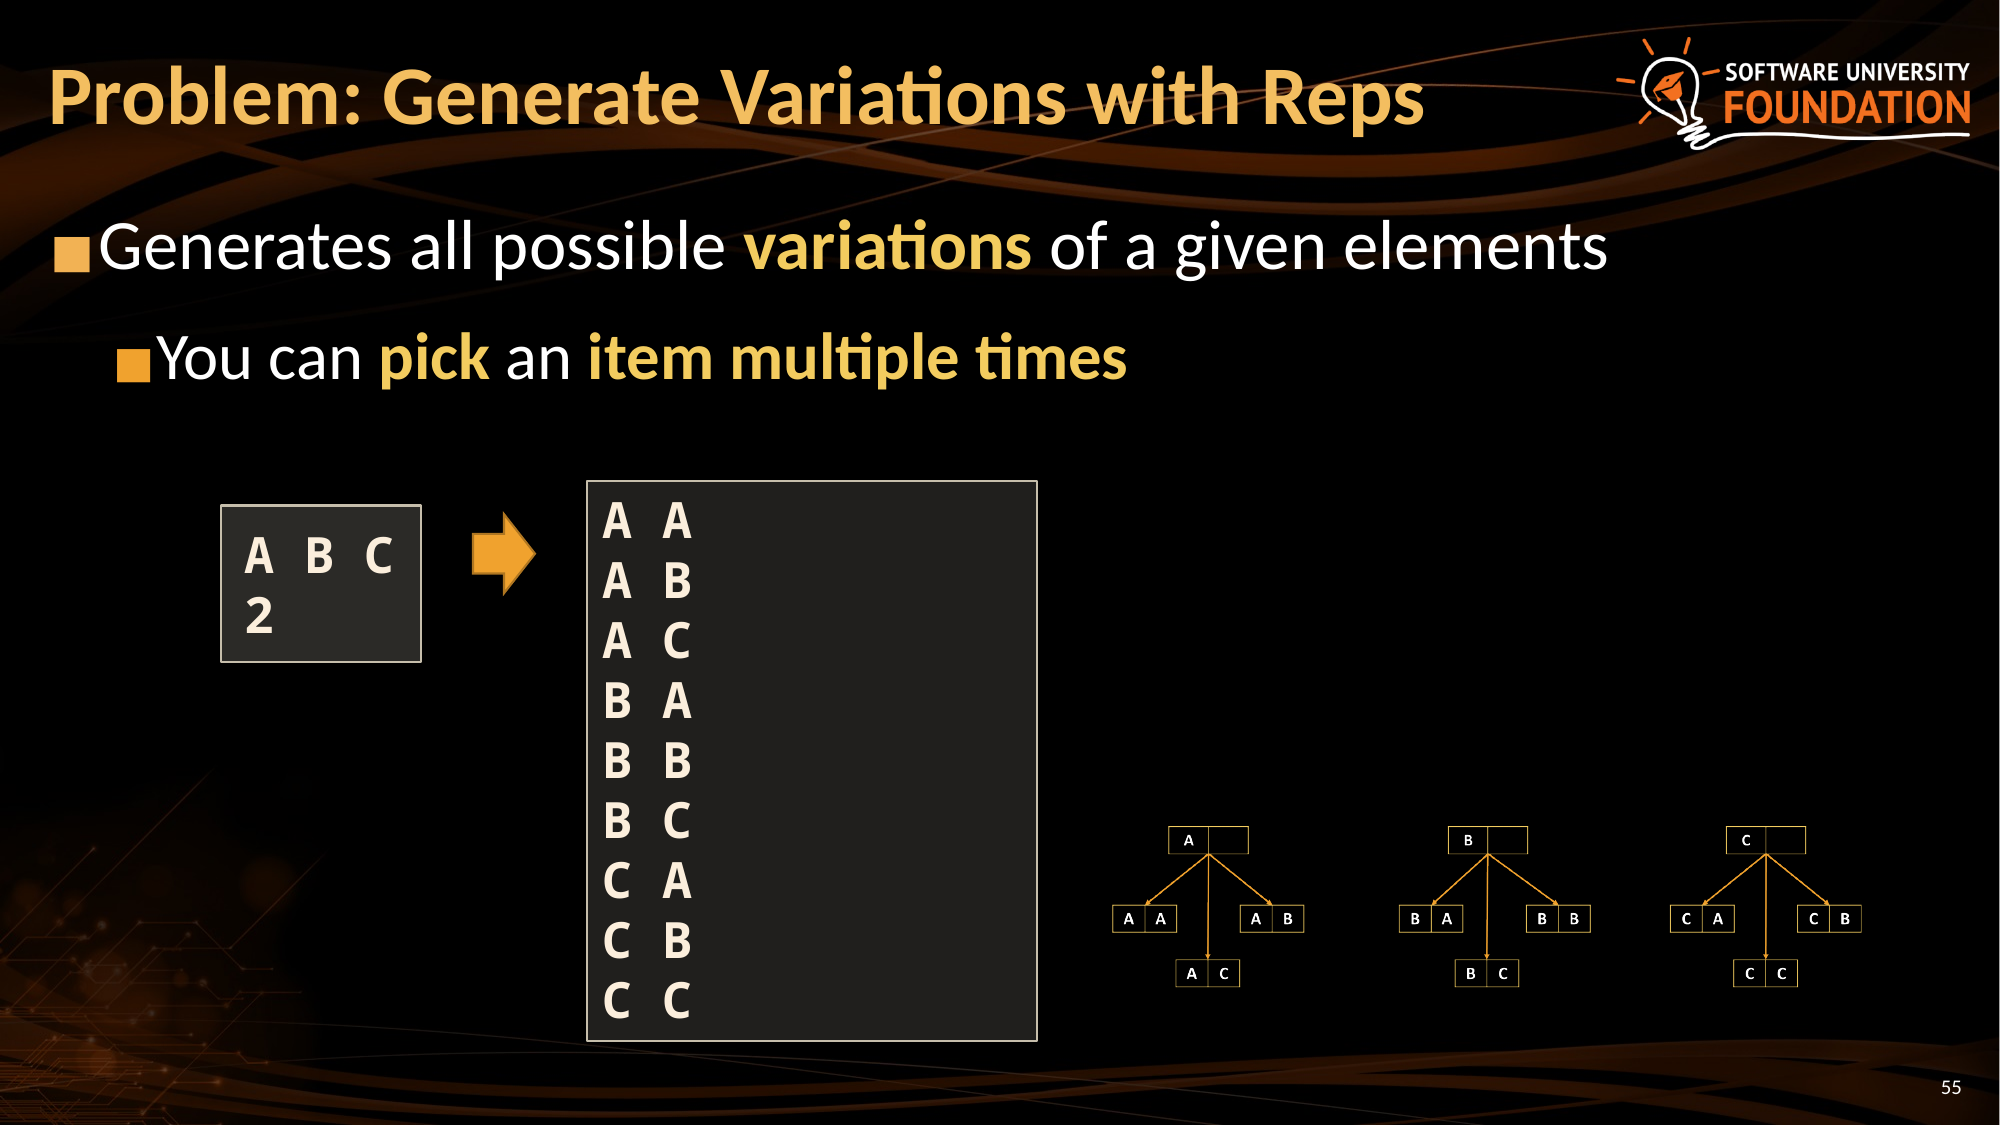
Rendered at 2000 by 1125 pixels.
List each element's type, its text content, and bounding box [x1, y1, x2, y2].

text_box A B C 2 [220, 505, 421, 663]
slide_number ‹#› [1897, 1070, 1968, 1103]
text_box [472, 514, 536, 594]
list Generates all possible variations of a given elements You can pick an item multiple times [31, 188, 1968, 1103]
text_box A A A B A C B A B B B C C A C B C C [587, 480, 1038, 1042]
picture [0, 0, 2000, 1125]
title Problem: Generate Variations with Reps [30, 6, 1602, 189]
